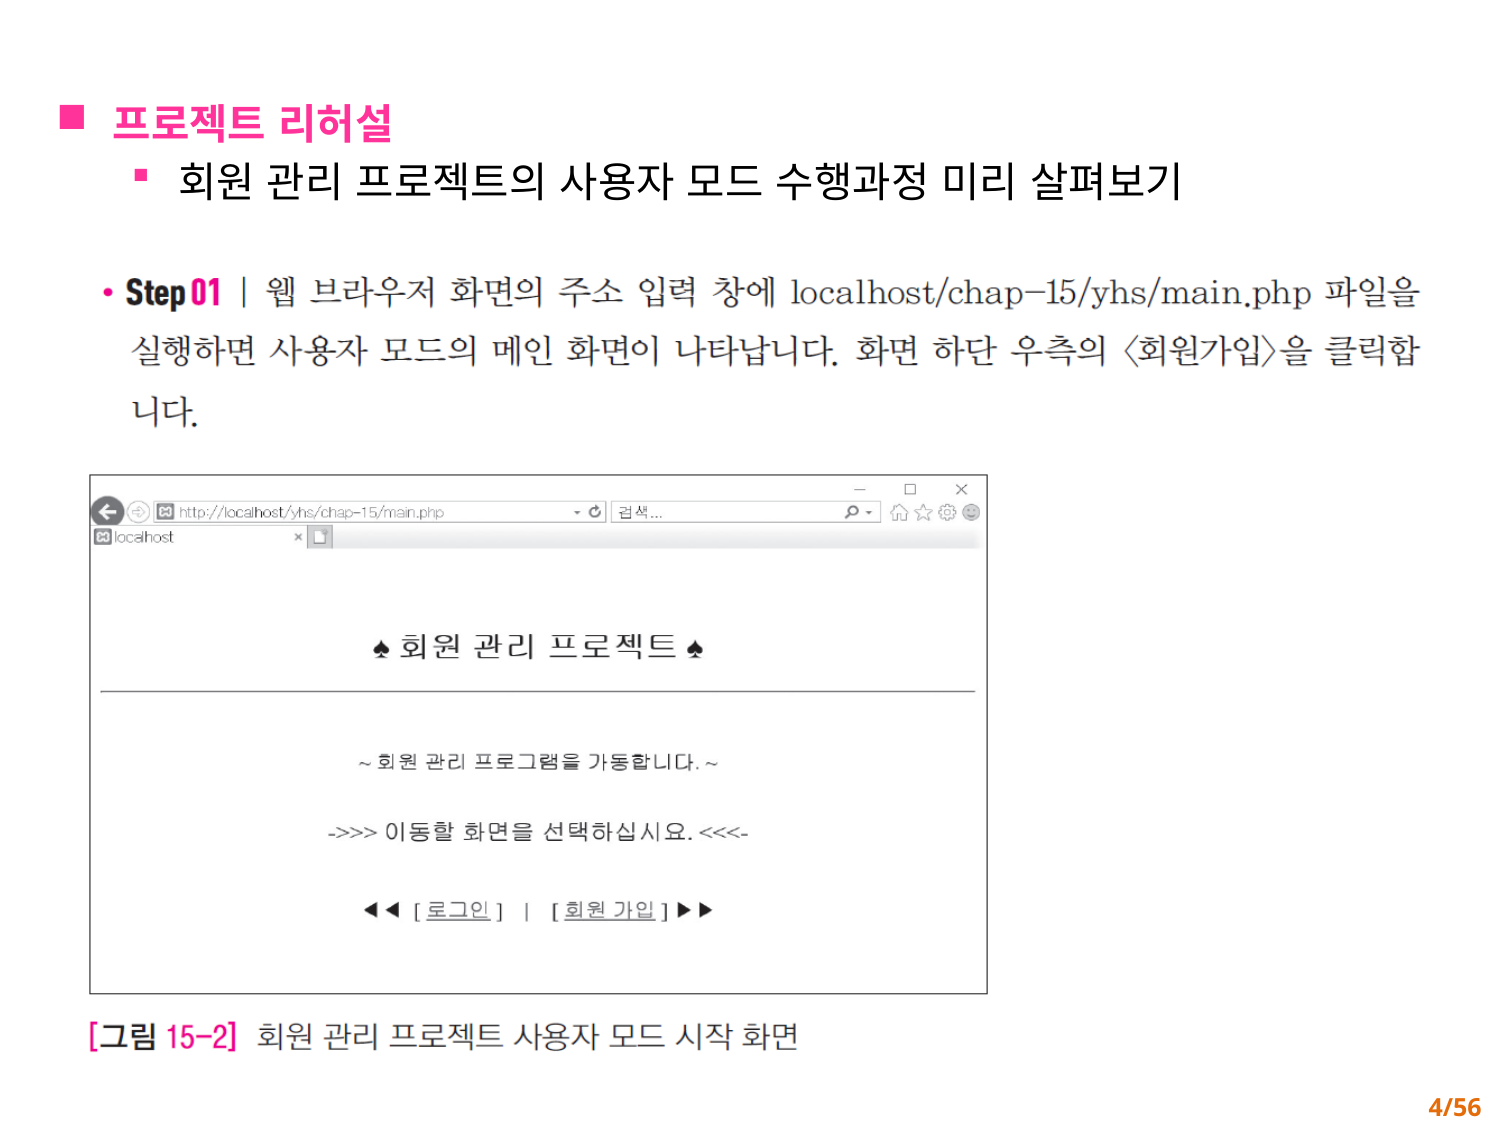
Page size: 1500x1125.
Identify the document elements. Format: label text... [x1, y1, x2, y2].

list 프로젝트 리허설 회원 관리 프로젝트의 사용자 모드 수행과정 미리 살펴보기 [41, 90, 1459, 220]
picture [67, 255, 1433, 1071]
